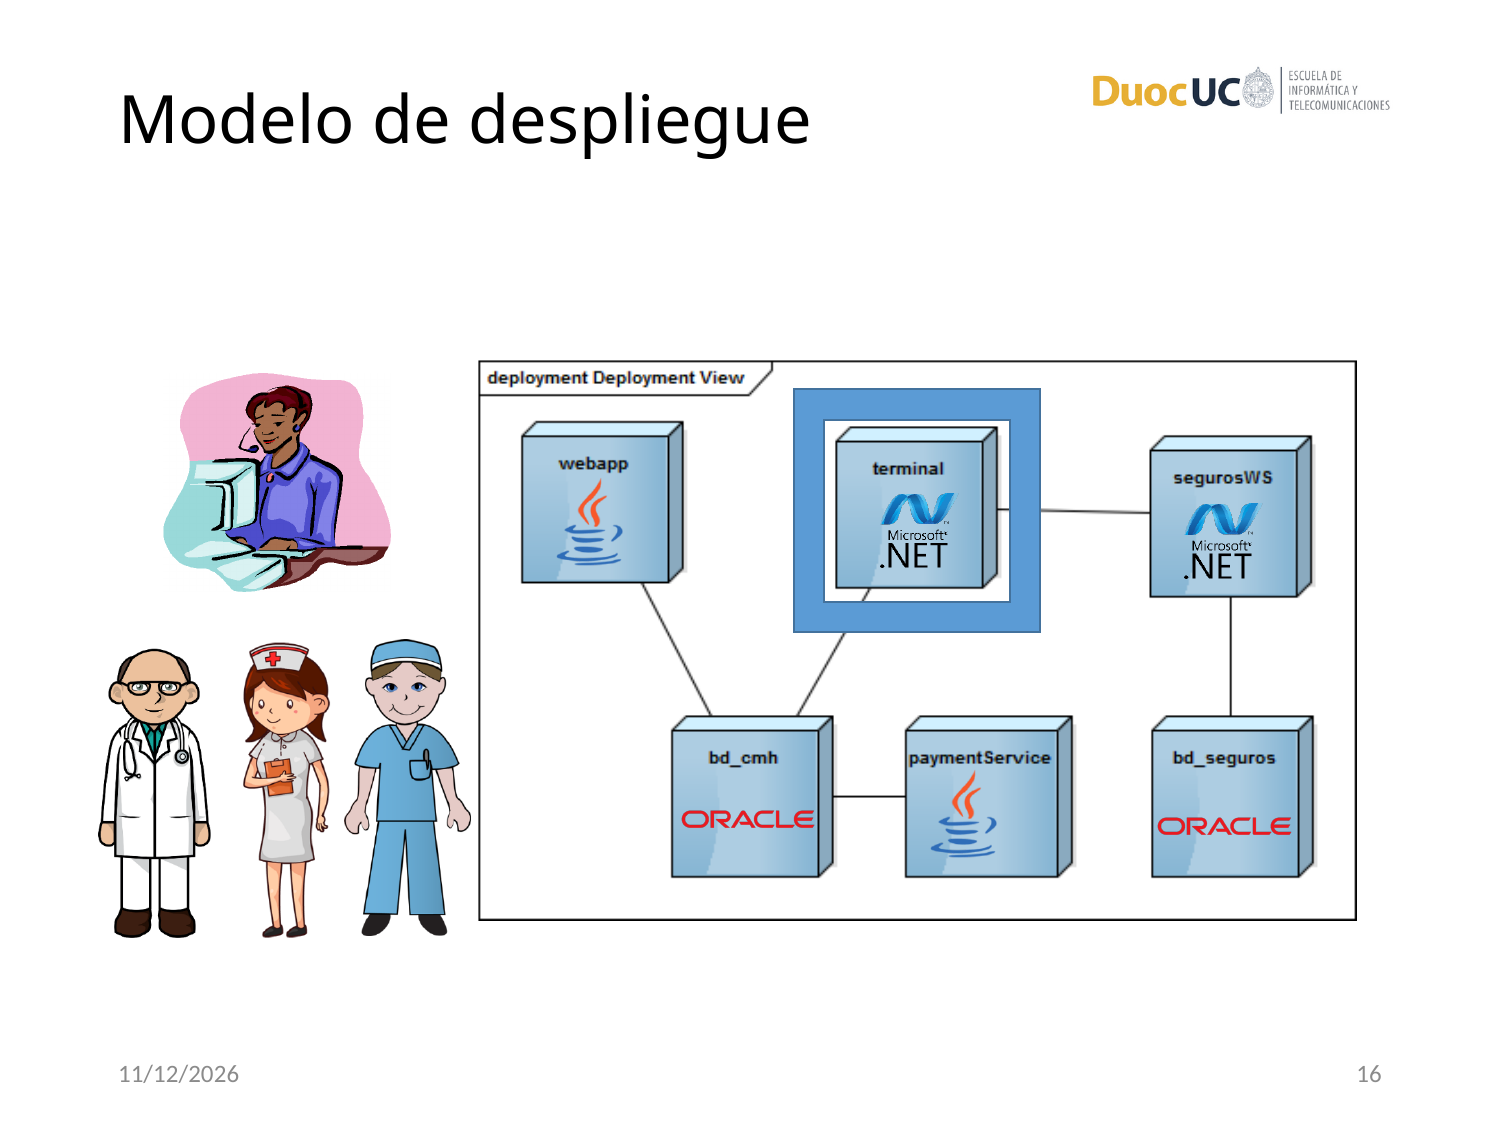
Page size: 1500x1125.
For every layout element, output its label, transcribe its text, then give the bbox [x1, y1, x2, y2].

picture [1155, 814, 1292, 837]
picture [678, 807, 815, 830]
picture [1085, 59, 1397, 118]
picture [71, 624, 471, 959]
picture [163, 373, 391, 592]
picture [926, 765, 1006, 864]
picture [551, 473, 632, 572]
title Modelo de despliegue [103, 59, 959, 185]
picture [880, 493, 959, 569]
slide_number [103, 1042, 441, 1103]
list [477, 359, 1357, 921]
picture [1184, 504, 1263, 579]
slide_number 16 [1059, 1042, 1397, 1103]
